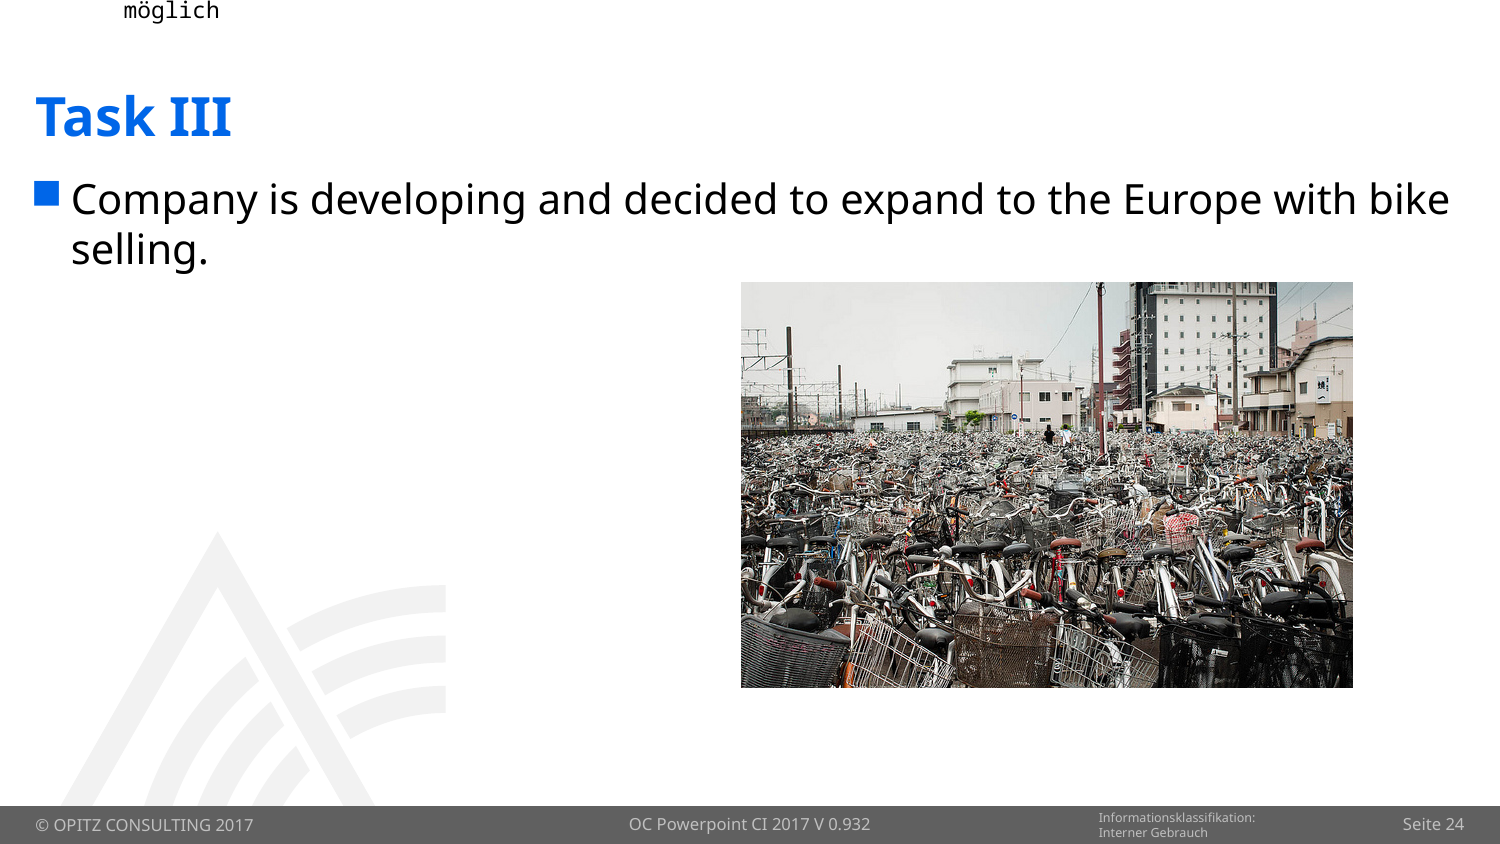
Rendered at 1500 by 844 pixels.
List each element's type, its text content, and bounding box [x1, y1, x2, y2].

slide_number Seite 24 [1305, 806, 1465, 844]
list Company is developing and decided to expand to the Europe with bike selling. [35, 172, 1465, 781]
footer OC Powerpoint CI 2017 V 0.932 [496, 806, 1004, 844]
picture [741, 282, 1353, 689]
title Task III [35, 14, 1465, 148]
